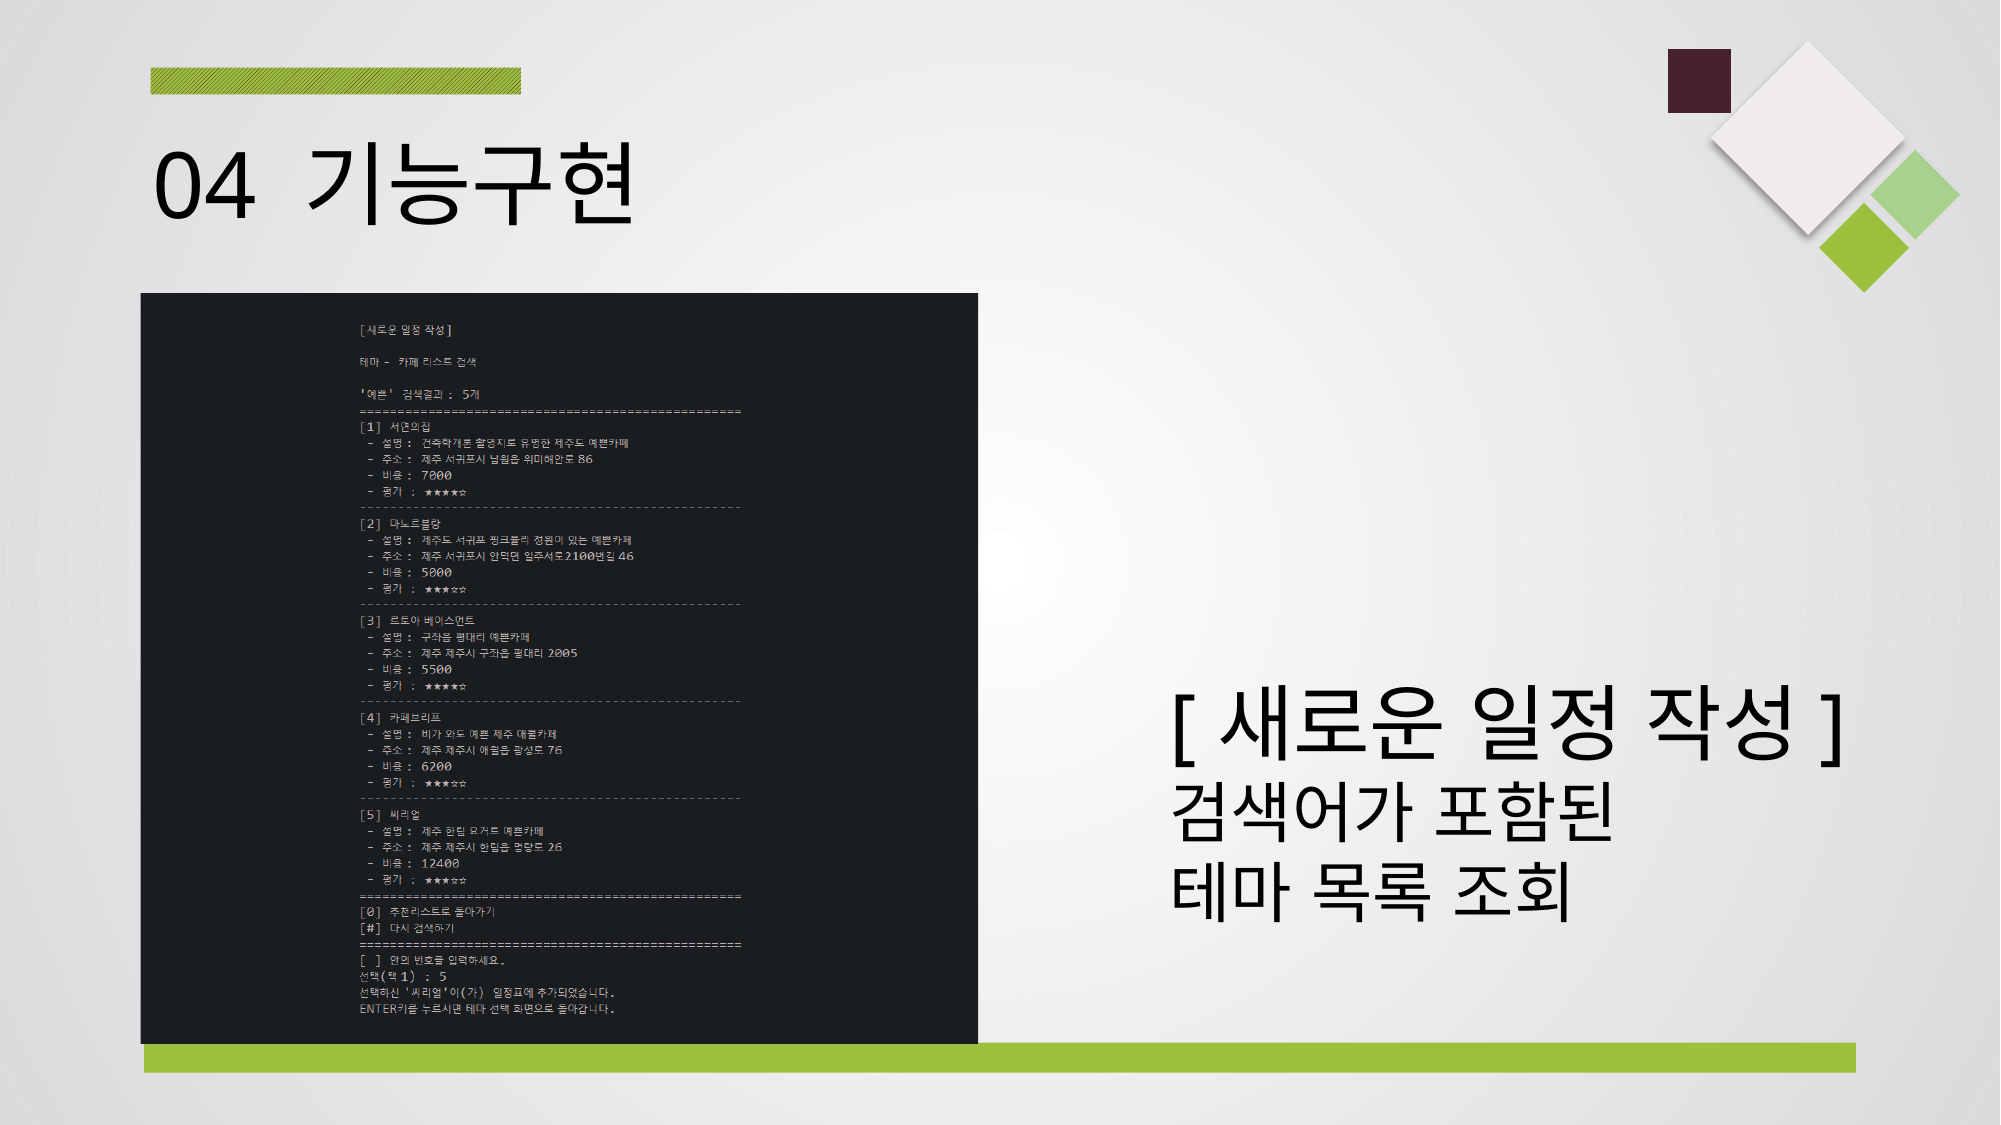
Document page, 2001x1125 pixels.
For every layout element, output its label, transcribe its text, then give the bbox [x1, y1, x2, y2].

title 04 기능구현 [137, 101, 1707, 278]
text_box [새로운 일정 작성] 검색어가 포함된 테마 목록 조회 [1154, 663, 1862, 939]
picture [140, 293, 979, 1044]
